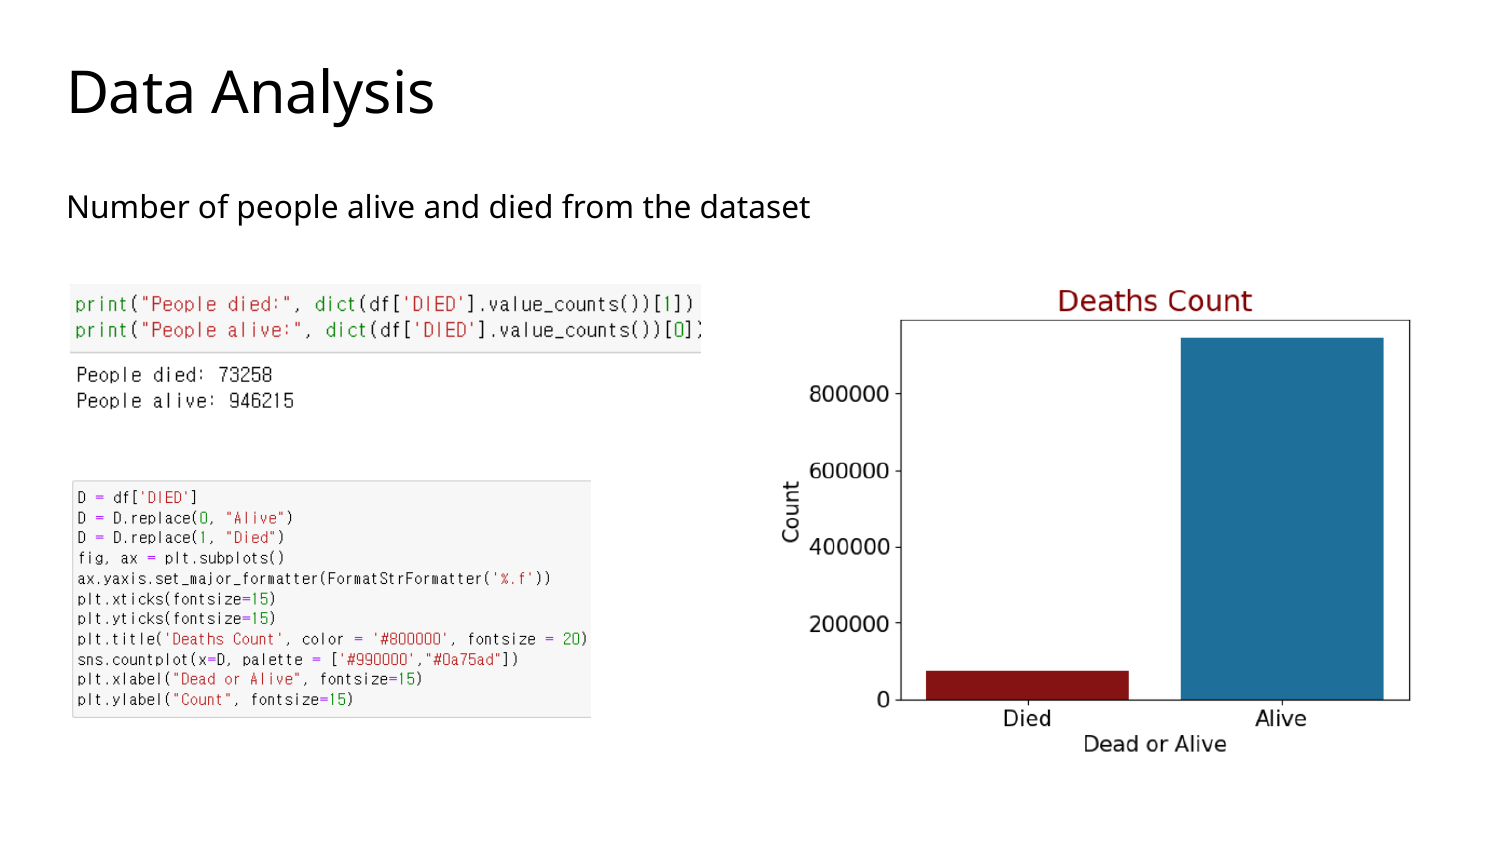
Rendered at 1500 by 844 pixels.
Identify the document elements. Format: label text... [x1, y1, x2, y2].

picture [70, 475, 591, 719]
title Number of people alive and died from the dataset [51, 165, 1485, 260]
picture [763, 278, 1422, 762]
text_box Data Analysis [51, 47, 1449, 142]
picture [70, 283, 701, 412]
